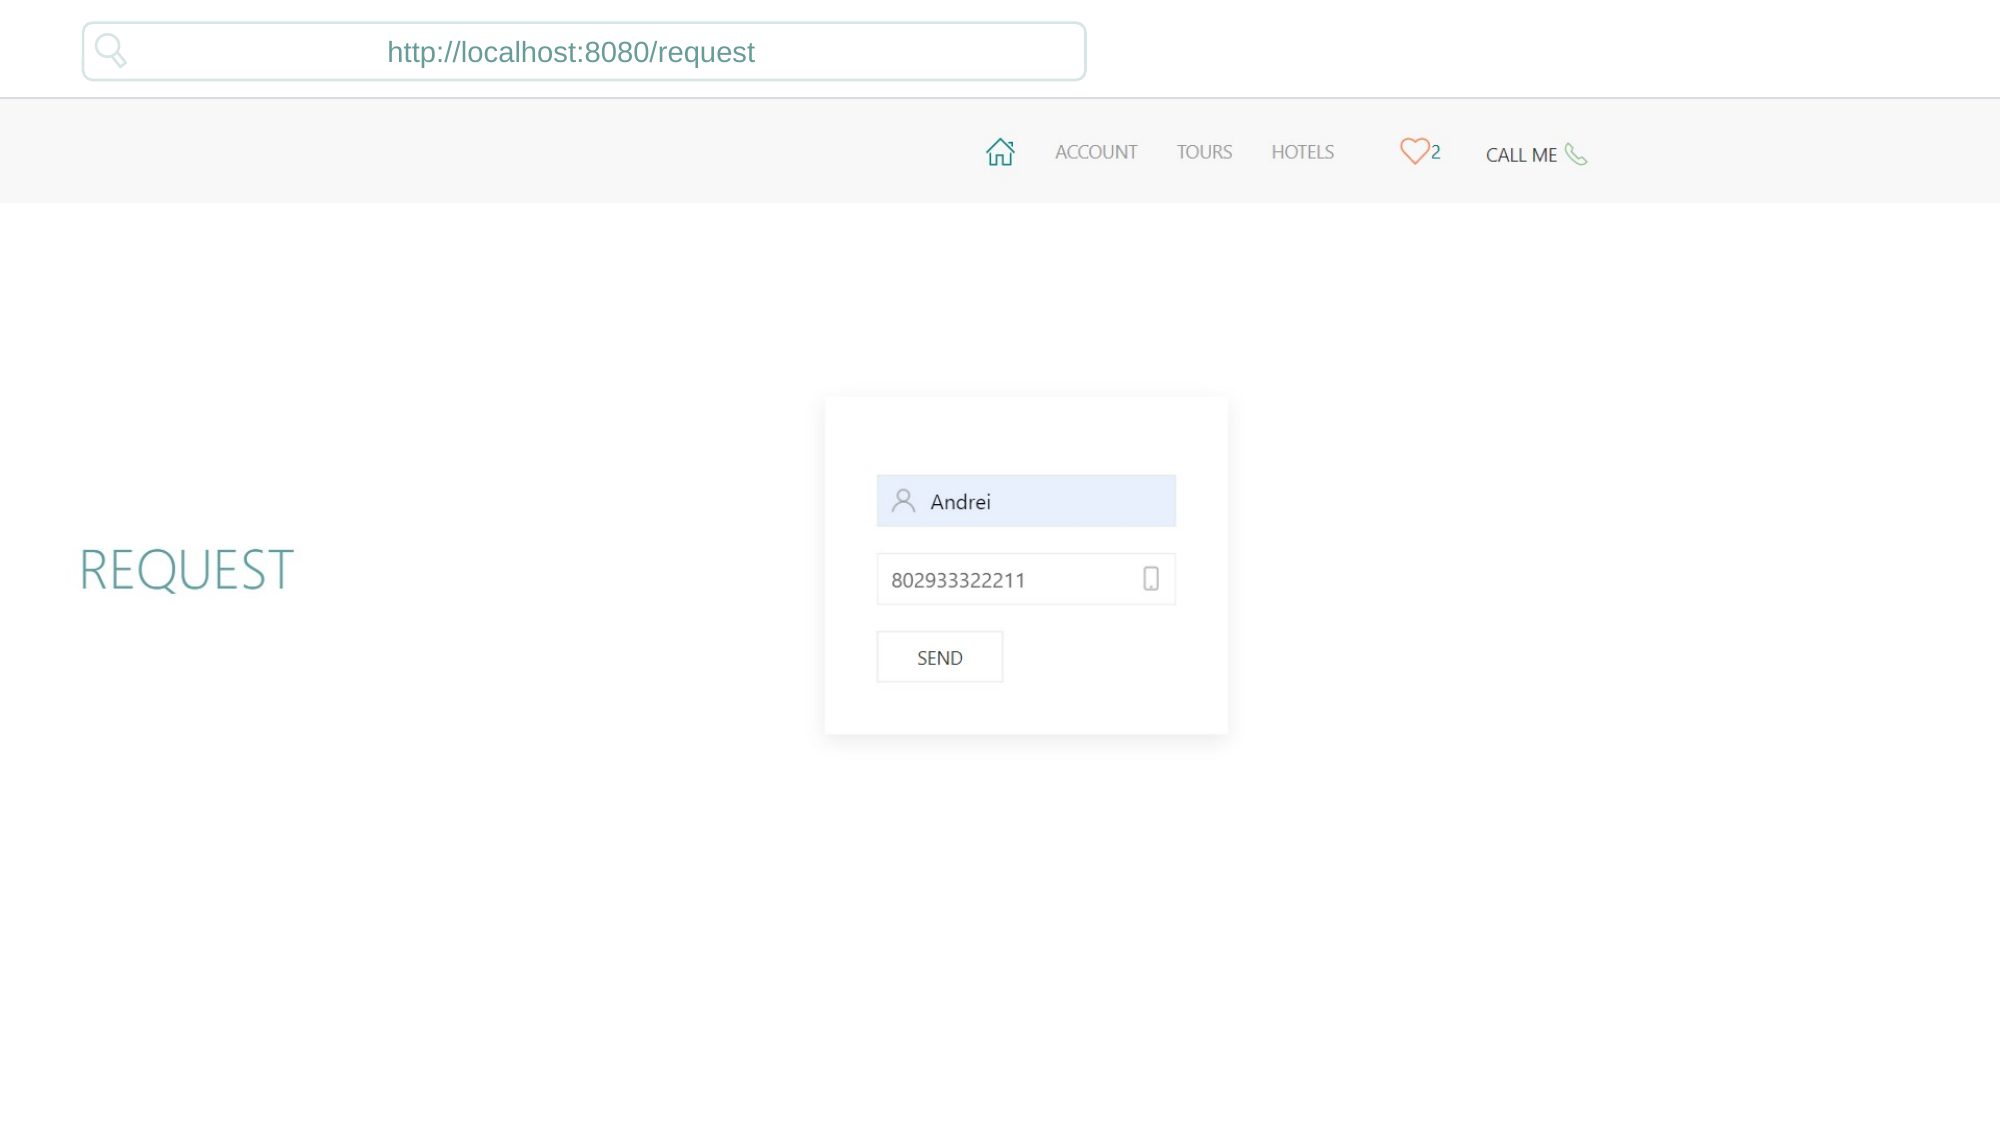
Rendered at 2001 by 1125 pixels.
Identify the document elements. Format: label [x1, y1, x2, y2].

text_box [82, 22, 1086, 81]
picture [0, 97, 2000, 1028]
